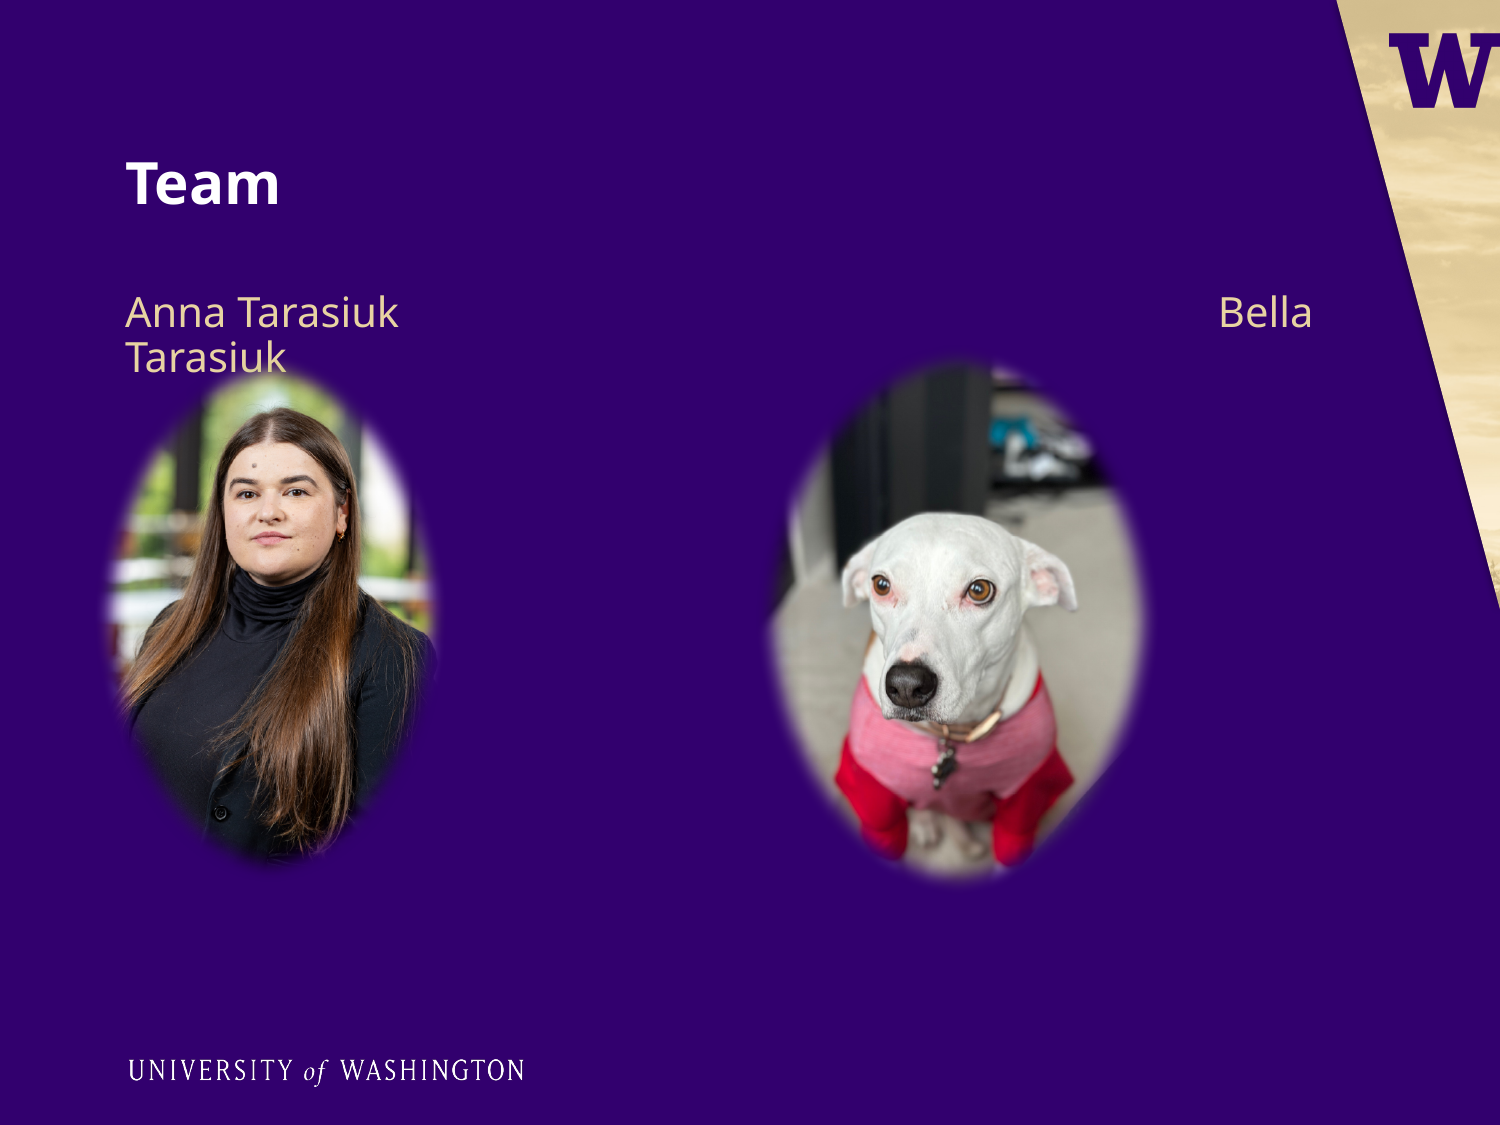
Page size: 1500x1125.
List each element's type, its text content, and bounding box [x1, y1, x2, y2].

picture [92, 351, 448, 884]
title Team [110, 59, 1316, 224]
list Anna Tarasiuk Bella Tarasiuk [110, 283, 1366, 352]
picture [754, 341, 1161, 897]
picture [128, 1059, 524, 1087]
picture [1336, 0, 1500, 610]
